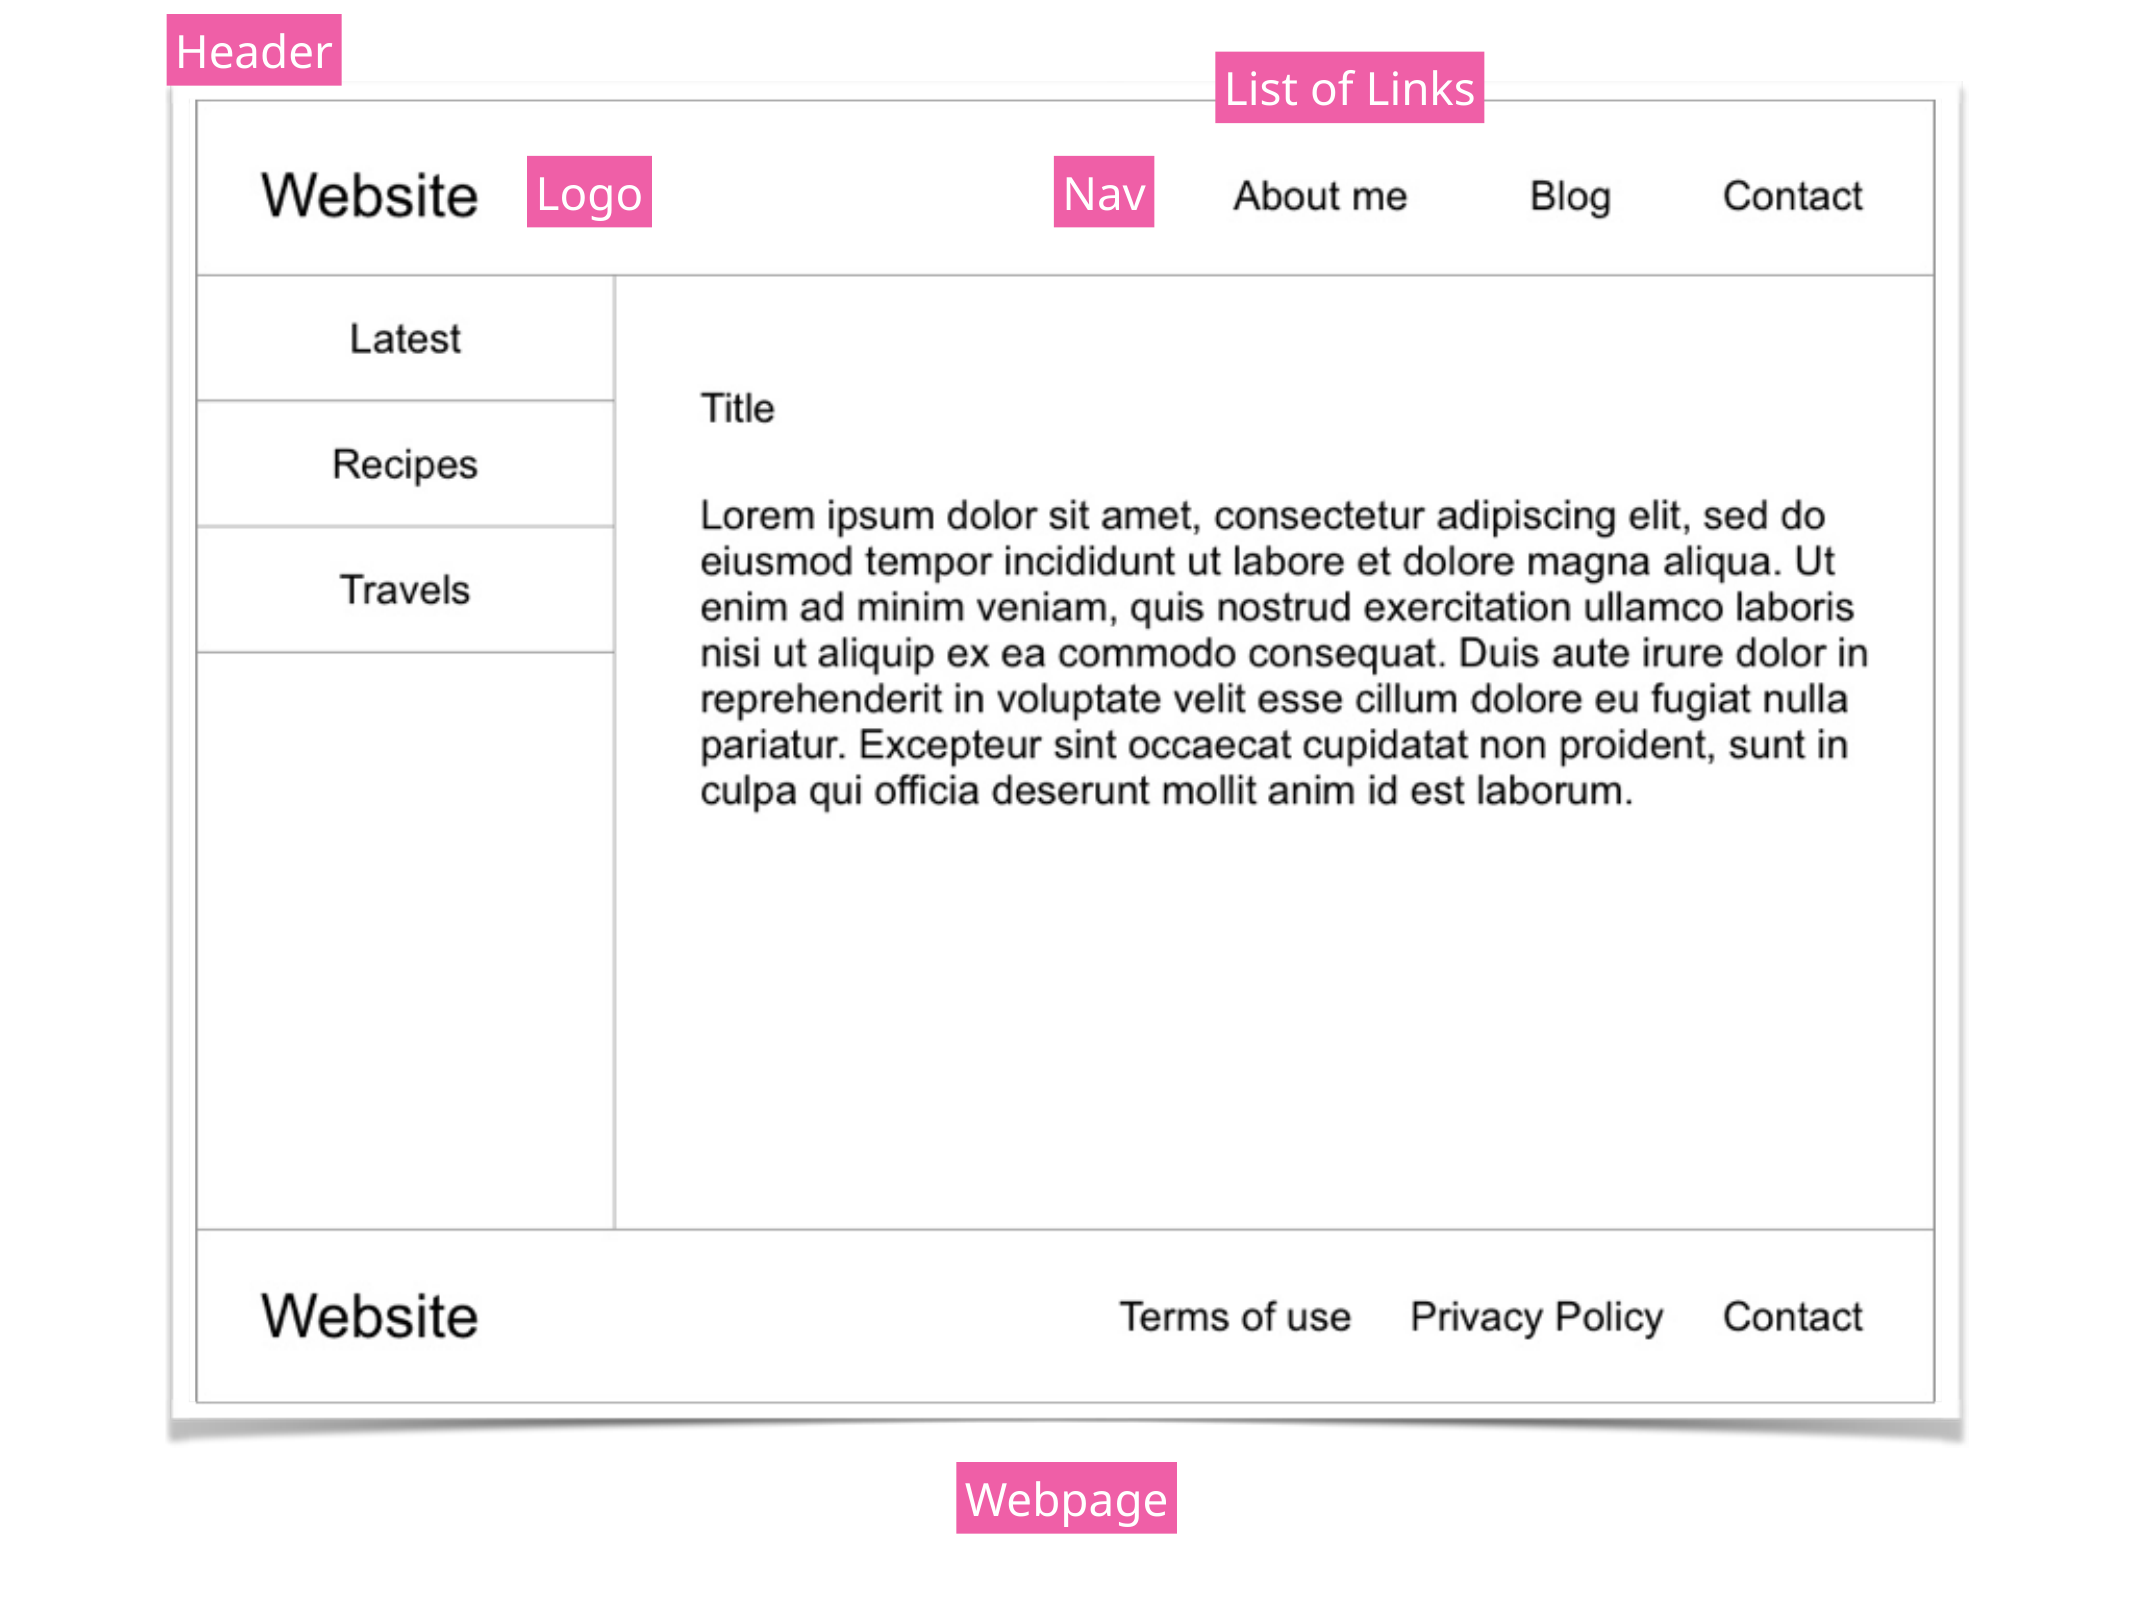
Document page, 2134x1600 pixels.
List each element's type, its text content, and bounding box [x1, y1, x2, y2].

picture [164, 81, 1969, 1449]
text_box Header [166, 14, 342, 81]
text_box Webpage [956, 1462, 1177, 1534]
text_box List of Links [1215, 51, 1485, 81]
